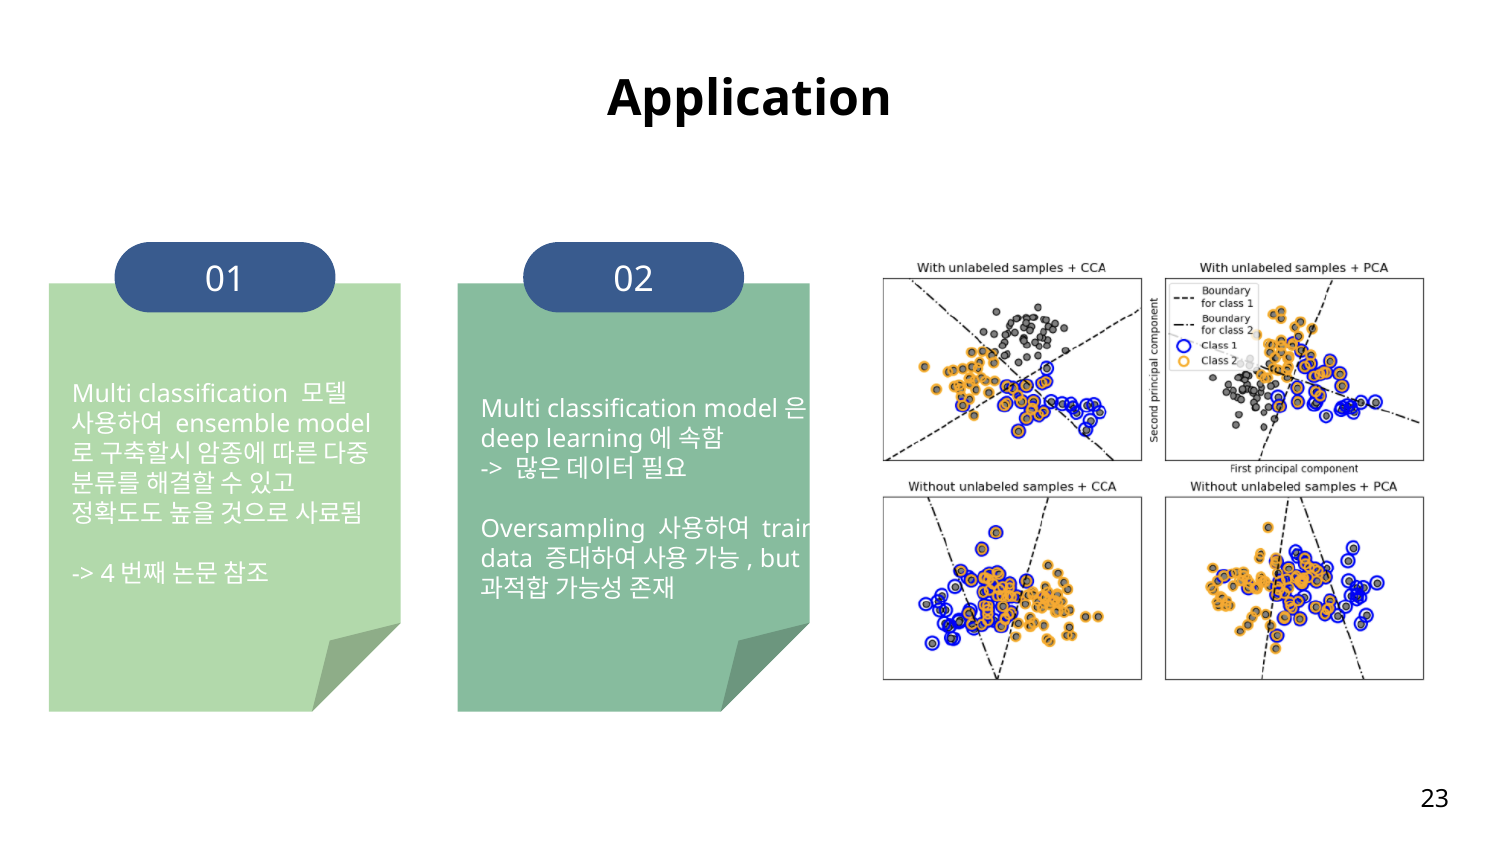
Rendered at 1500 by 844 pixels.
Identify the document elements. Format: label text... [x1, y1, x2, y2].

text_box Multi classification 모델 사용하여 ensemble model로 구축할시 암종에 따른 다중 분류를 해결할 수 있고 정확도도 높을 것으로 사료됨 -> 4번째 논문 참조 [56, 365, 393, 630]
picture [852, 253, 1484, 696]
text_box ‹#› [1389, 766, 1480, 832]
text_box Multi classification model은 deep learning에 속함 -> 많은 데이터 필요 Oversampling 사용하여 train data 증대하여 사용 가능, but 과적합 가능성 존재 [465, 338, 835, 657]
text_box [457, 283, 810, 712]
text_box 02 [523, 242, 745, 313]
text_box 01 [114, 242, 336, 313]
title Application [29, 50, 1471, 145]
text_box [48, 283, 401, 712]
